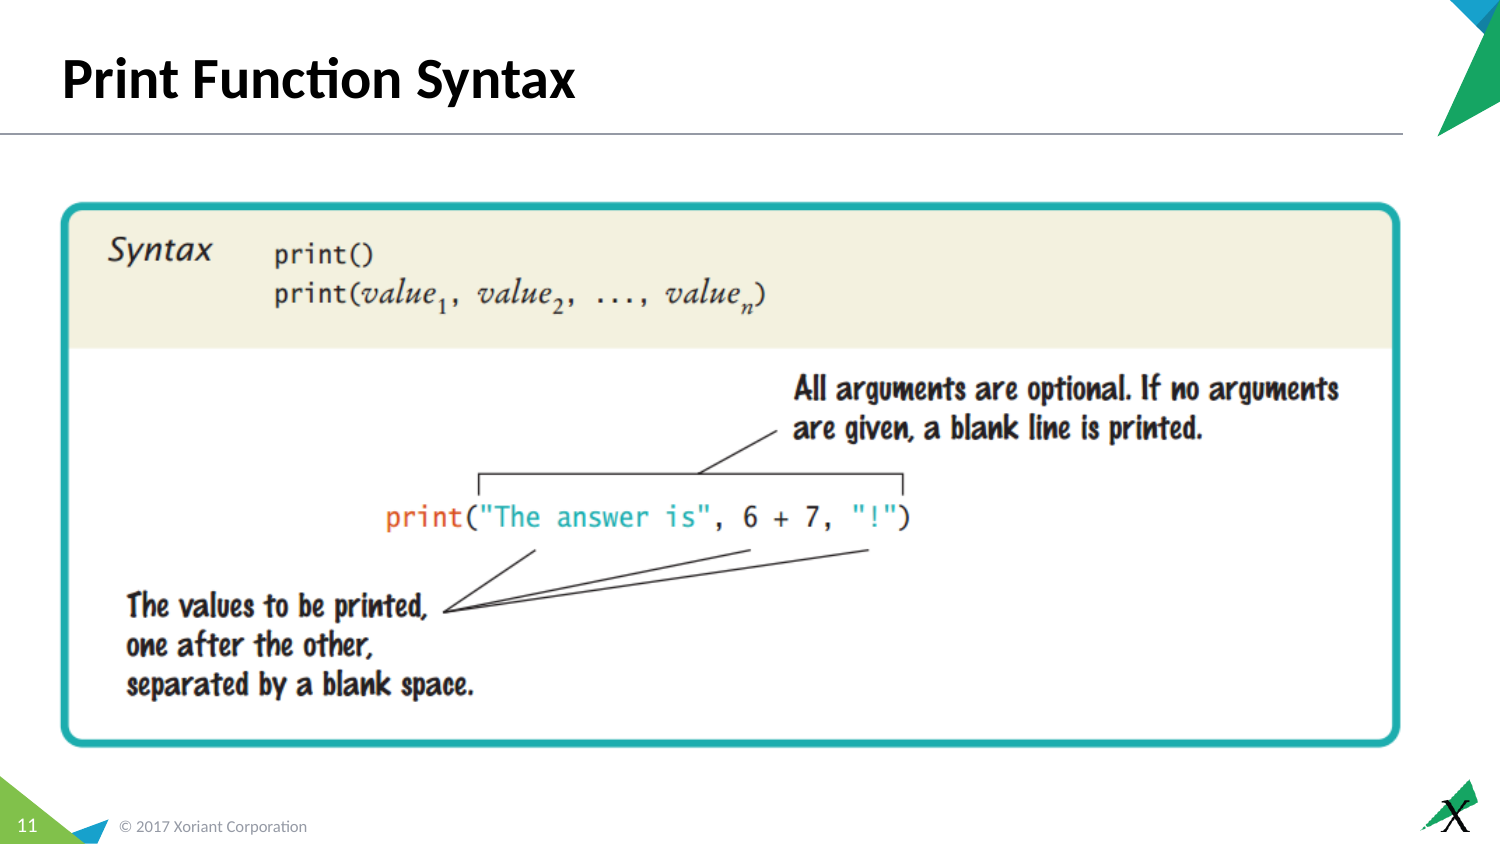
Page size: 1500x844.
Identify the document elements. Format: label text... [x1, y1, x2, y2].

picture [1420, 779, 1478, 832]
title Print Function Syntax [47, 9, 1398, 118]
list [47, 195, 1424, 759]
